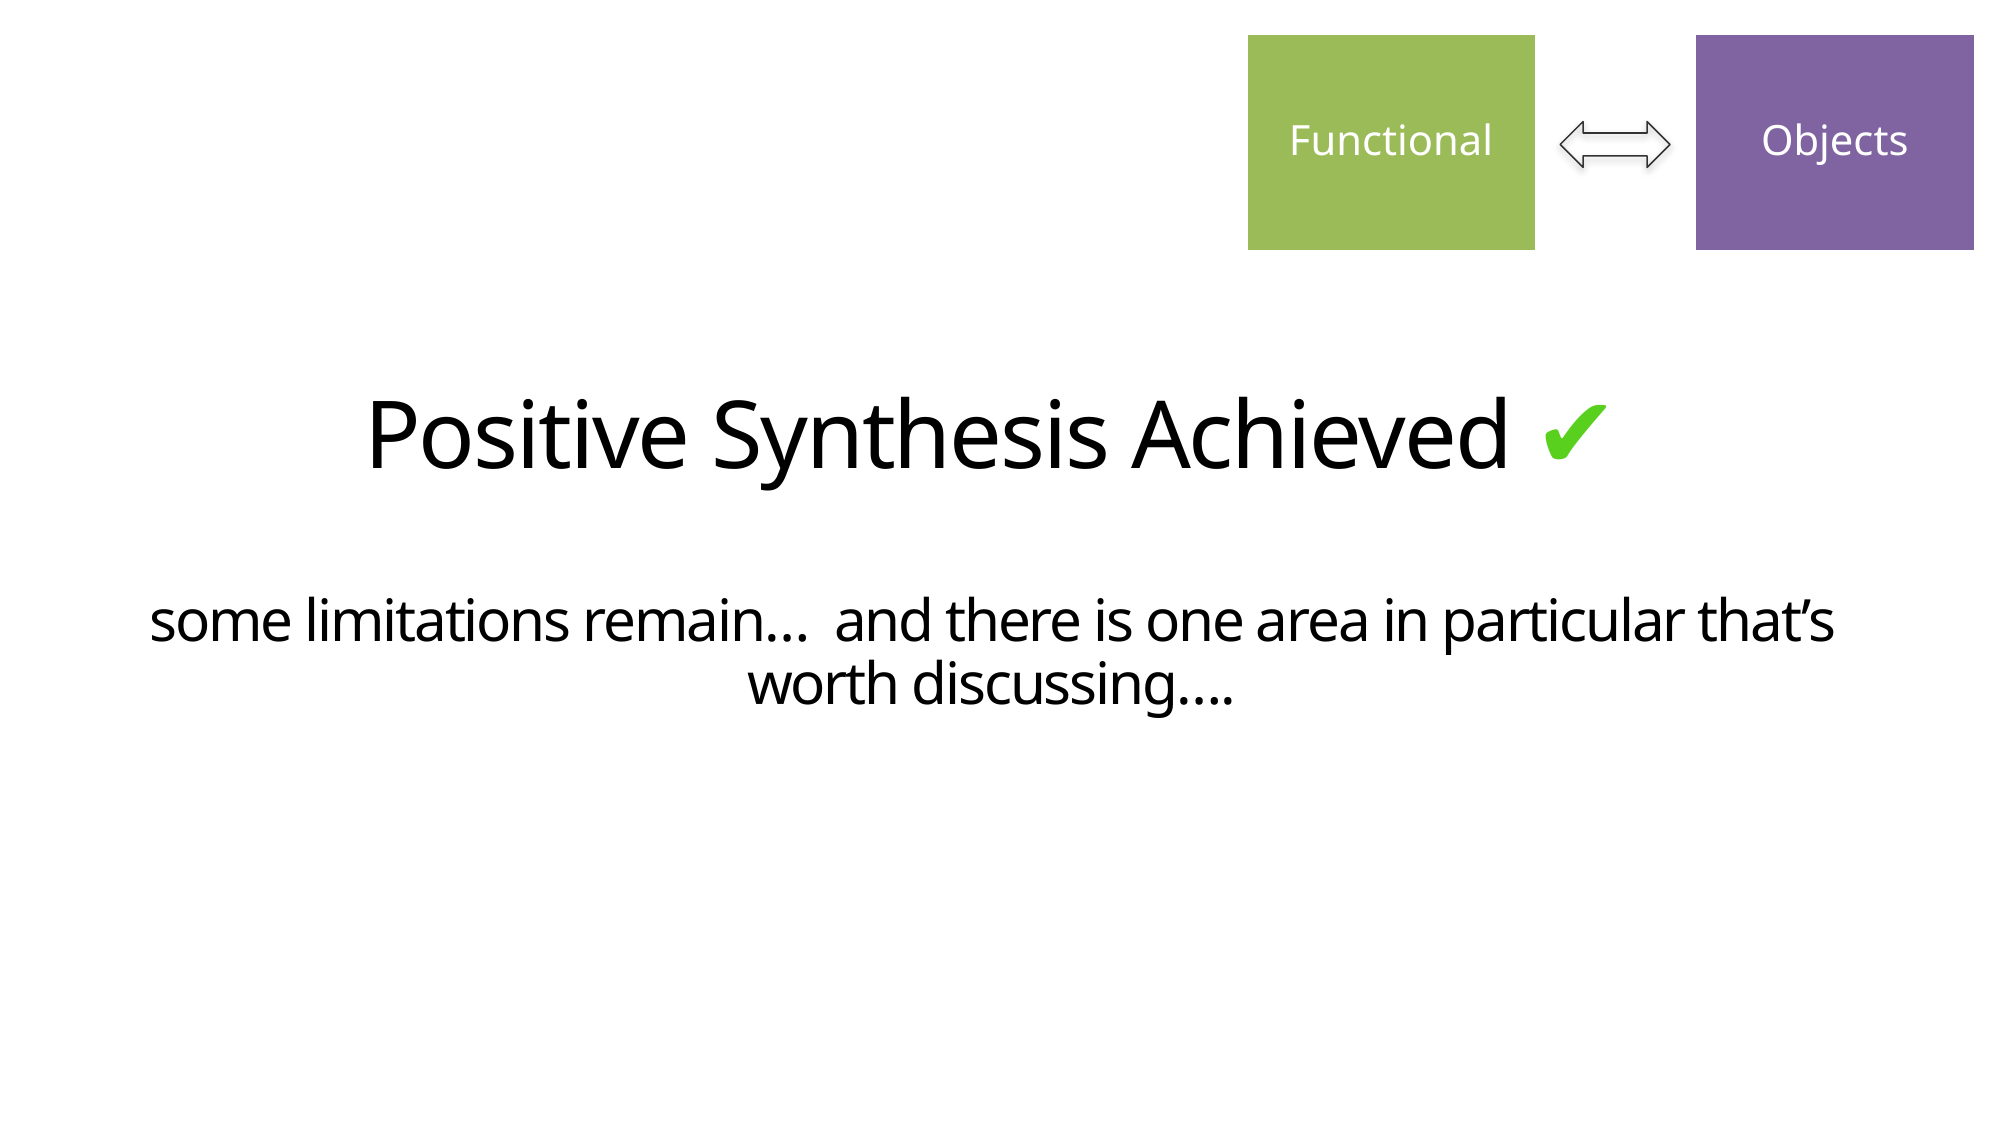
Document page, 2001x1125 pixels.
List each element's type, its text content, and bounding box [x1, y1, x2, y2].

title Positive Synthesis Achieved ✔ some limitations remain… and there is one area in particular that’s worth discussing…. [74, 381, 1909, 721]
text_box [1245, 32, 1977, 253]
